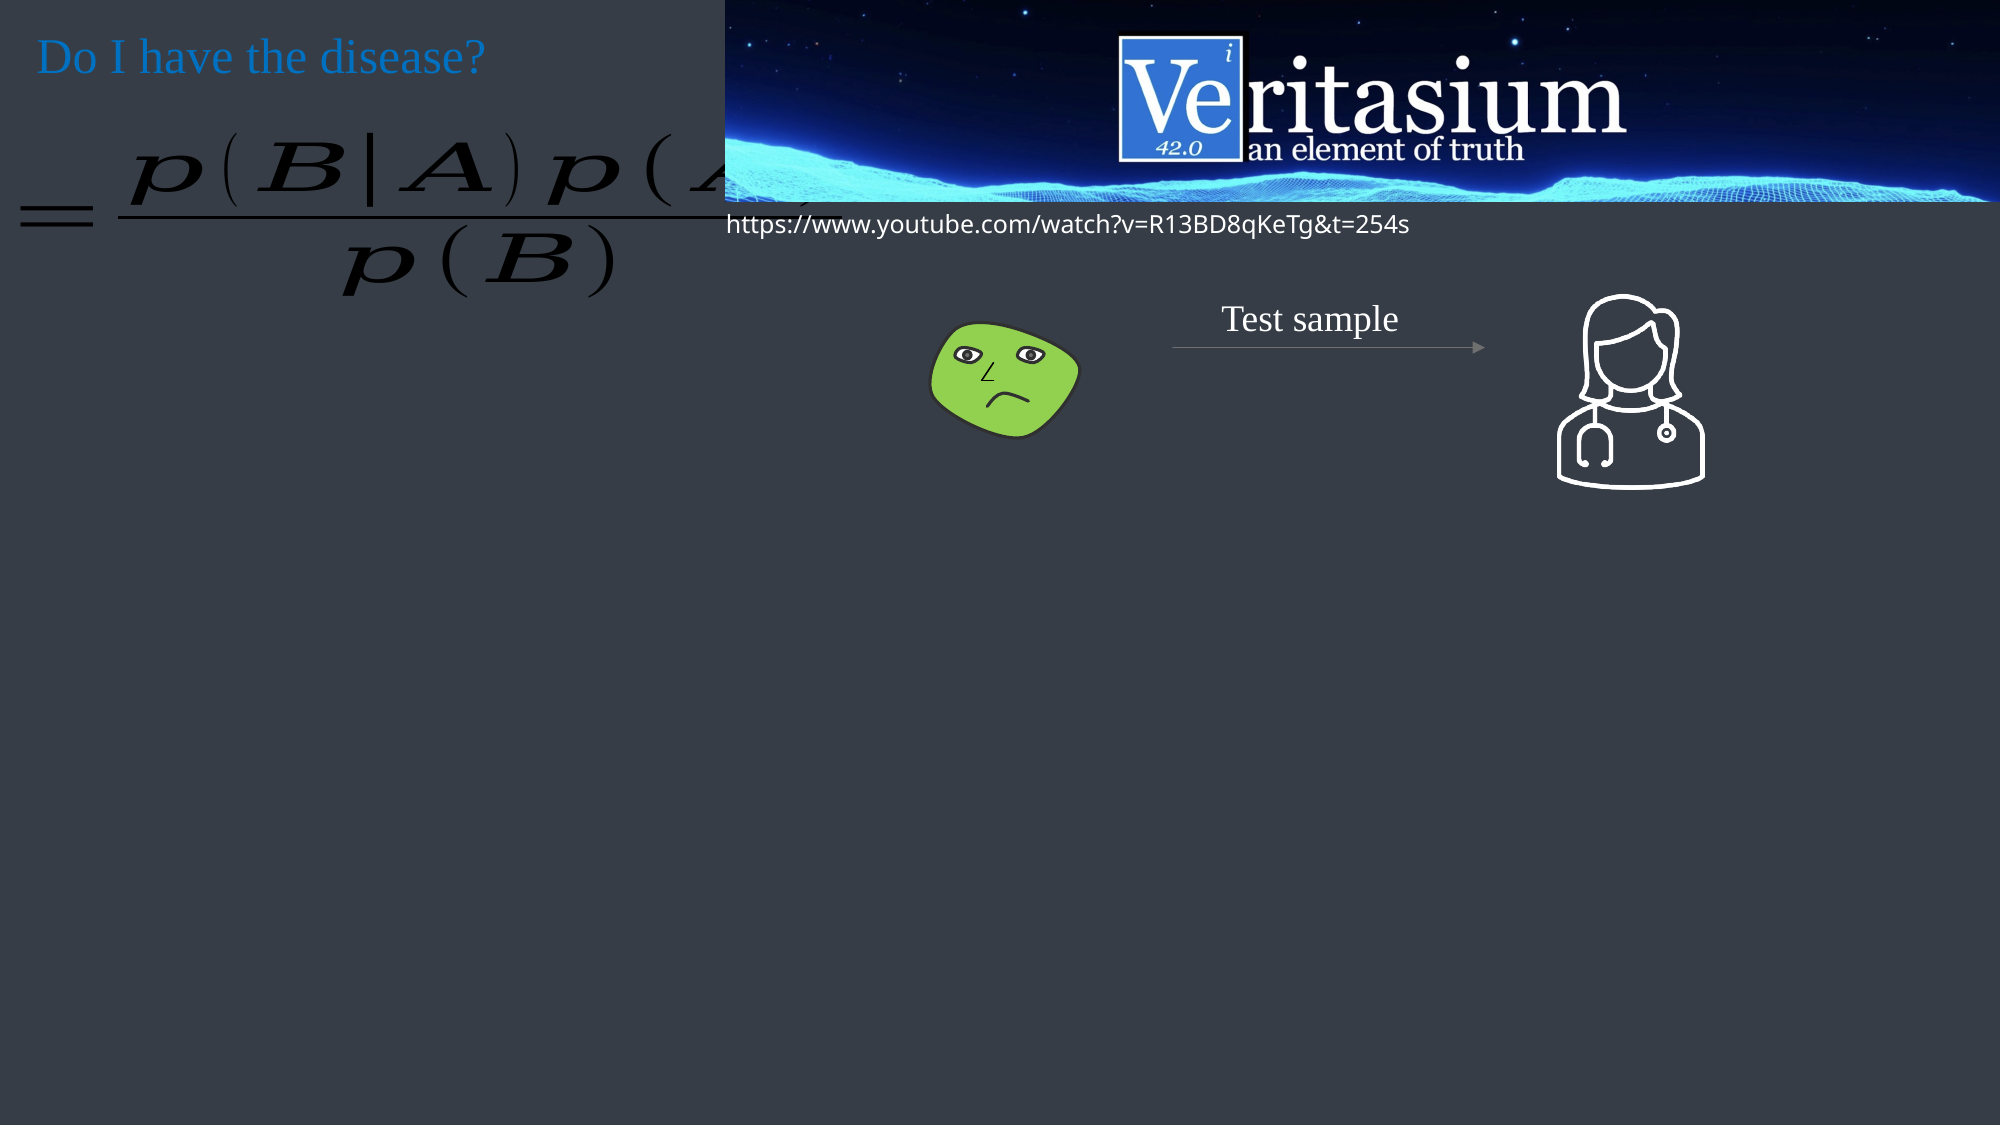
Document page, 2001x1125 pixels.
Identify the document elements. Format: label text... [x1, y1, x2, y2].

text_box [981, 362, 994, 379]
text_box https://www.youtube.com/watch?v=R13BD8qKeTg&t=254s [711, 201, 1912, 247]
text_box [928, 320, 1082, 440]
picture [724, 0, 2000, 202]
text_box [1025, 349, 1037, 361]
text_box Test sample [1206, 286, 1426, 347]
text_box [1015, 345, 1046, 365]
text_box [962, 349, 973, 361]
text_box [985, 391, 1030, 408]
text_box Do I have the disease? [21, 16, 724, 92]
picture [1511, 274, 1750, 512]
text_box [953, 345, 984, 365]
